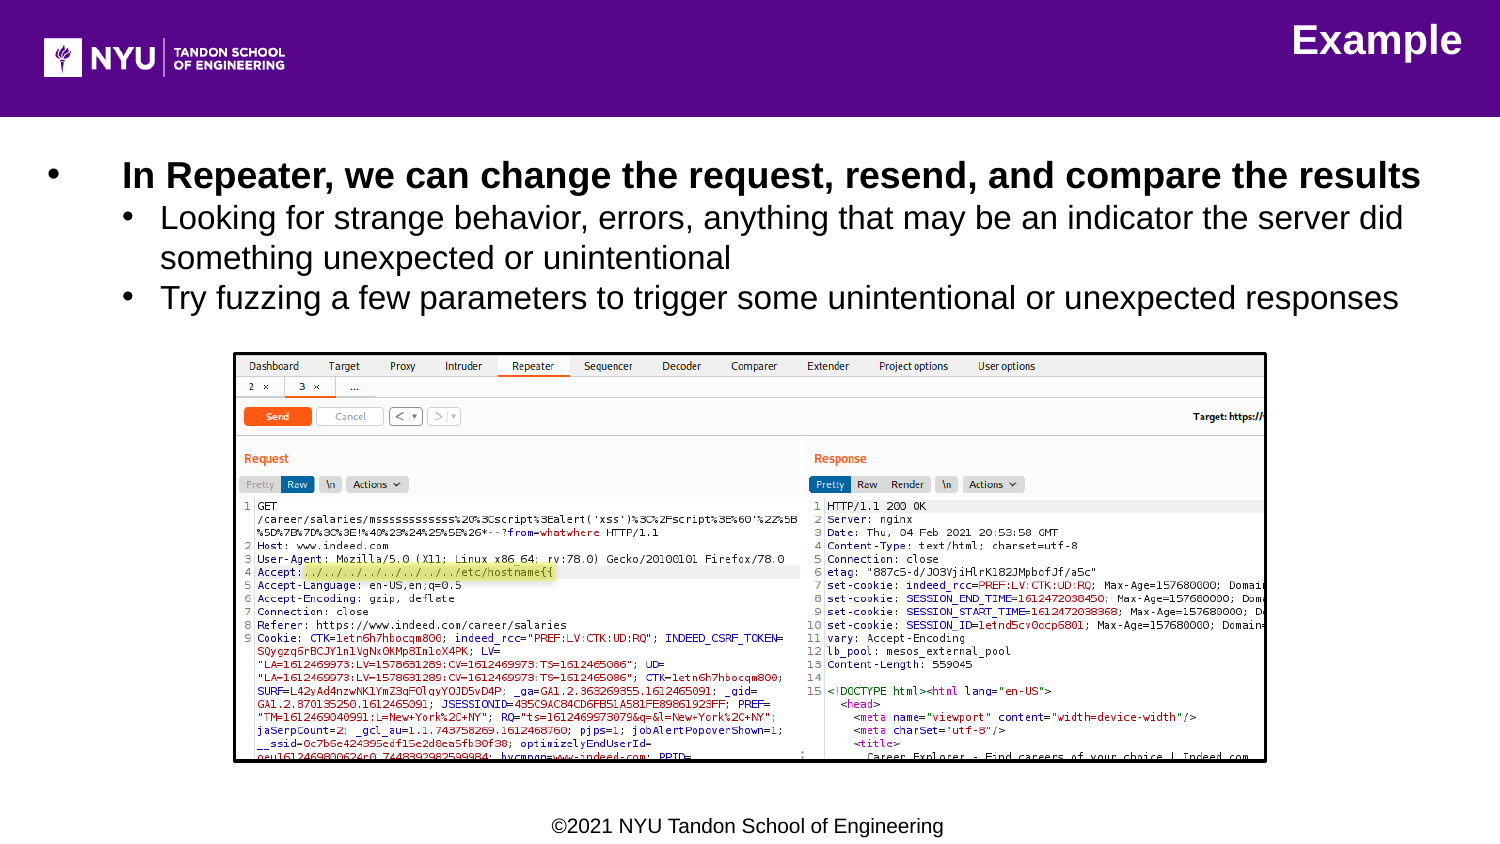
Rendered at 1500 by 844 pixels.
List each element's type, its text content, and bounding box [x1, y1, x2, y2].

list In Repeater, we can change the request, resend, and compare the results Looking for strange behavior, errors, anything that may be an indicator the server did something unexpected or unintentional Try fuzzing a few parameters to trigger some unintentional or unexpected responses [47, 151, 1454, 800]
list Example [392, 12, 1463, 109]
picture [235, 354, 1265, 760]
picture [44, 38, 285, 77]
